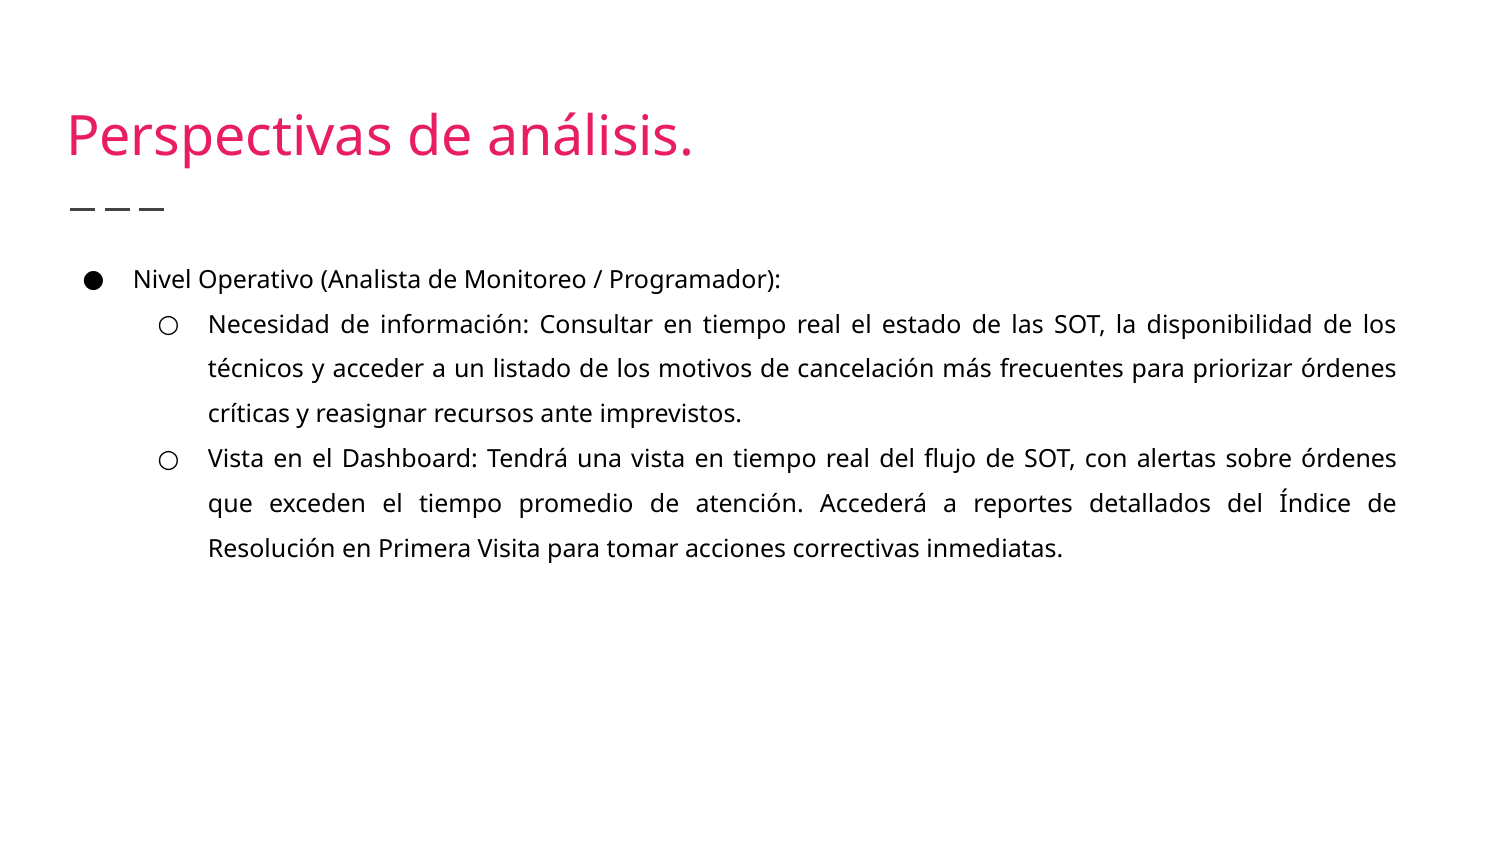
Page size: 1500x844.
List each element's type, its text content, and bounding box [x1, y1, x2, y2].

title Perspectivas de análisis. [51, 84, 1449, 182]
text_box Nivel Operativo (Analista de Monitoreo / Programador): Necesidad de información: Consultar en tiempo real el estado de las SOT, la disponibilidad de los técnicos y acceder a un listado de los motivos de cancelación más frecuentes para priorizar órdenes críticas y reasignar recursos ante imprevistos. Vista en el Dashboard: Tendrá una vista en tiempo real del flujo de SOT, con alertas sobre órdenes que exceden el tiempo promedio de atención. Accederá a reportes detallados del Índice de Resolución en Primera Visita para tomar acciones correctivas inmediatas. [42, 233, 1414, 578]
